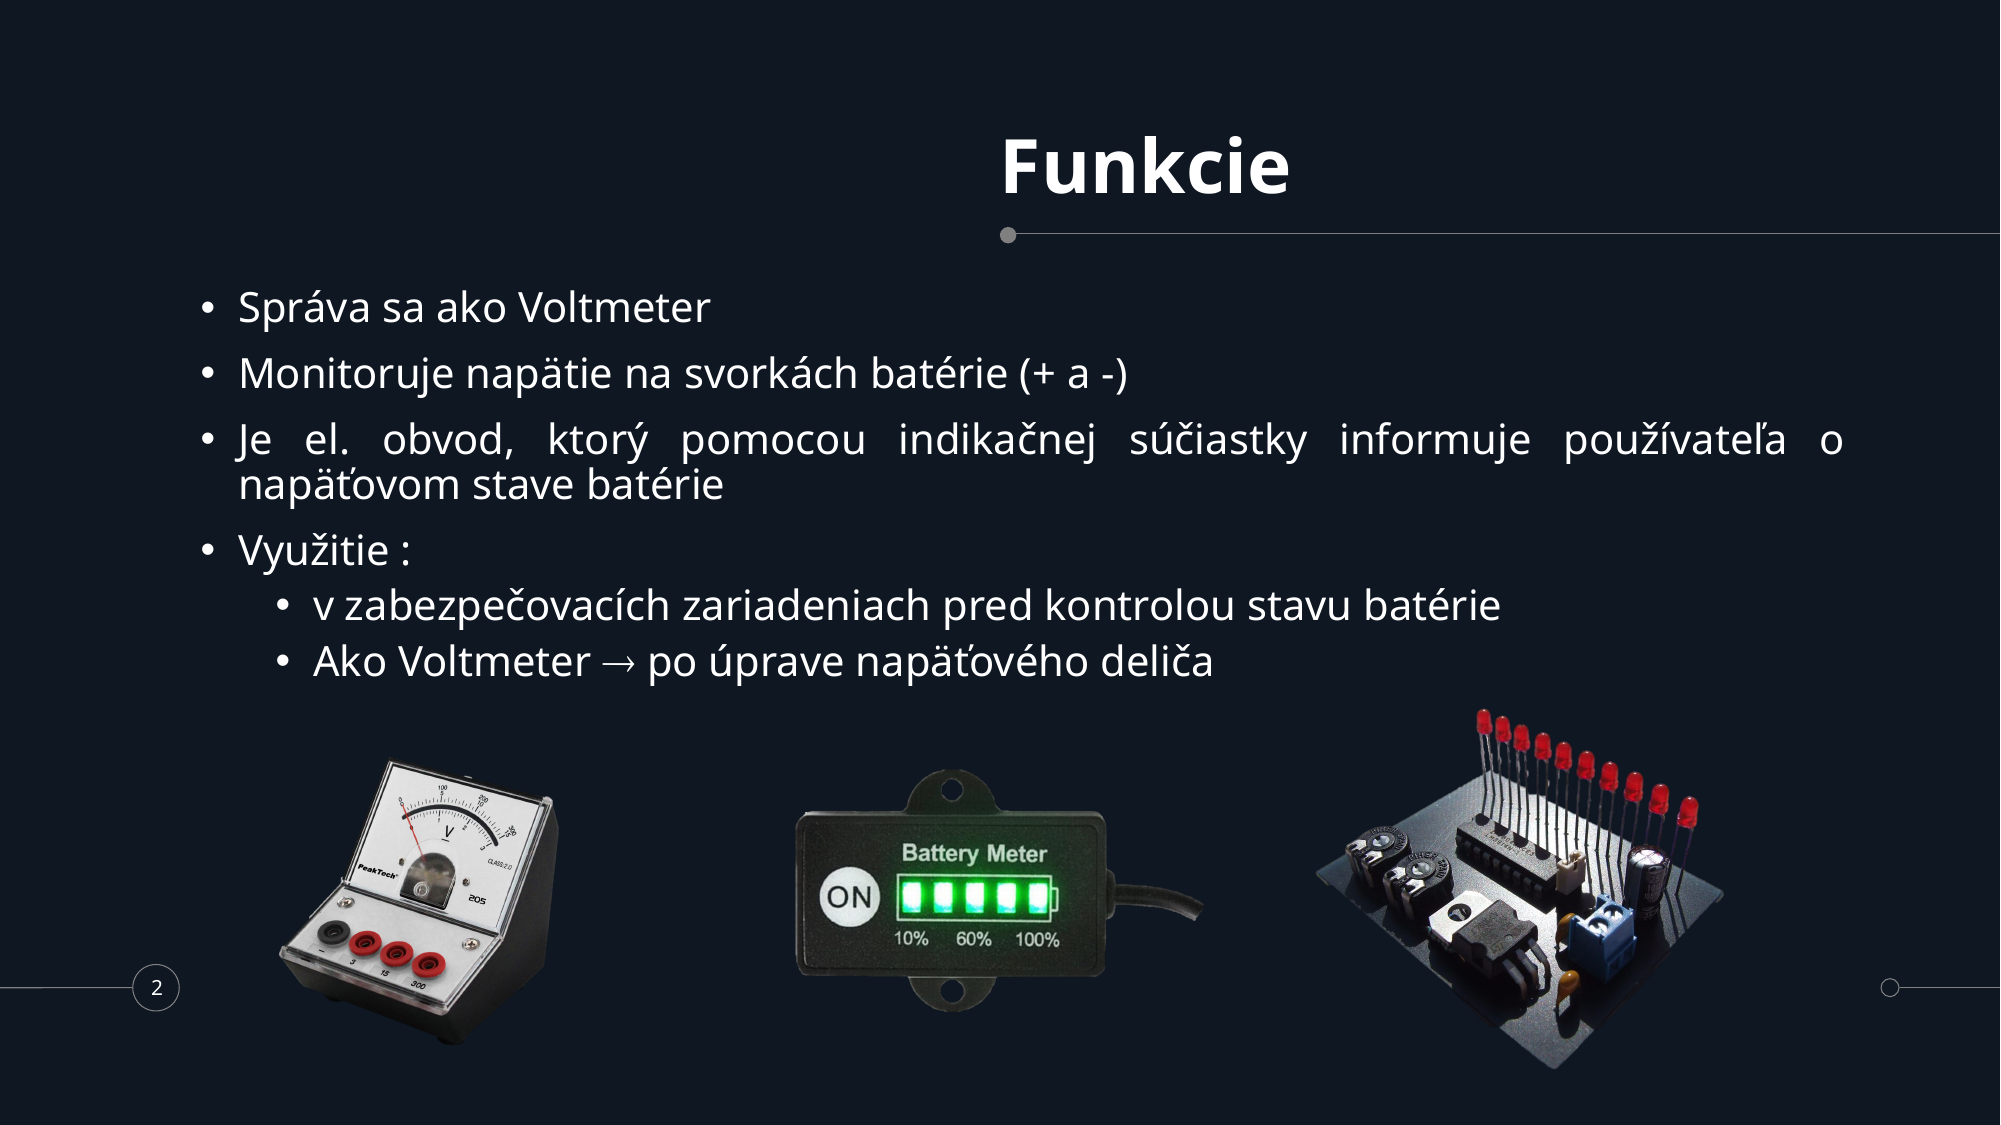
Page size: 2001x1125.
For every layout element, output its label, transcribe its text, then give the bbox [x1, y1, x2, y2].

picture [1275, 699, 1787, 1083]
slide_number 2 [127, 964, 186, 1014]
picture [277, 752, 560, 1050]
title Funkcie [999, 116, 1872, 210]
text_box Správa sa ako Voltmeter Monitoruje napätie na svorkách batérie (+ a -) Je el. obvod, ktorý pomocou indikačnej súčiastky informuje používateľa o napäťovom stave batérie Využitie : v zabezpečovacích zariadeniach pred kontrolou stavu batérie Ako Voltmeter  po úprave napäťového deliča [185, 279, 1861, 739]
picture [794, 768, 1206, 1014]
